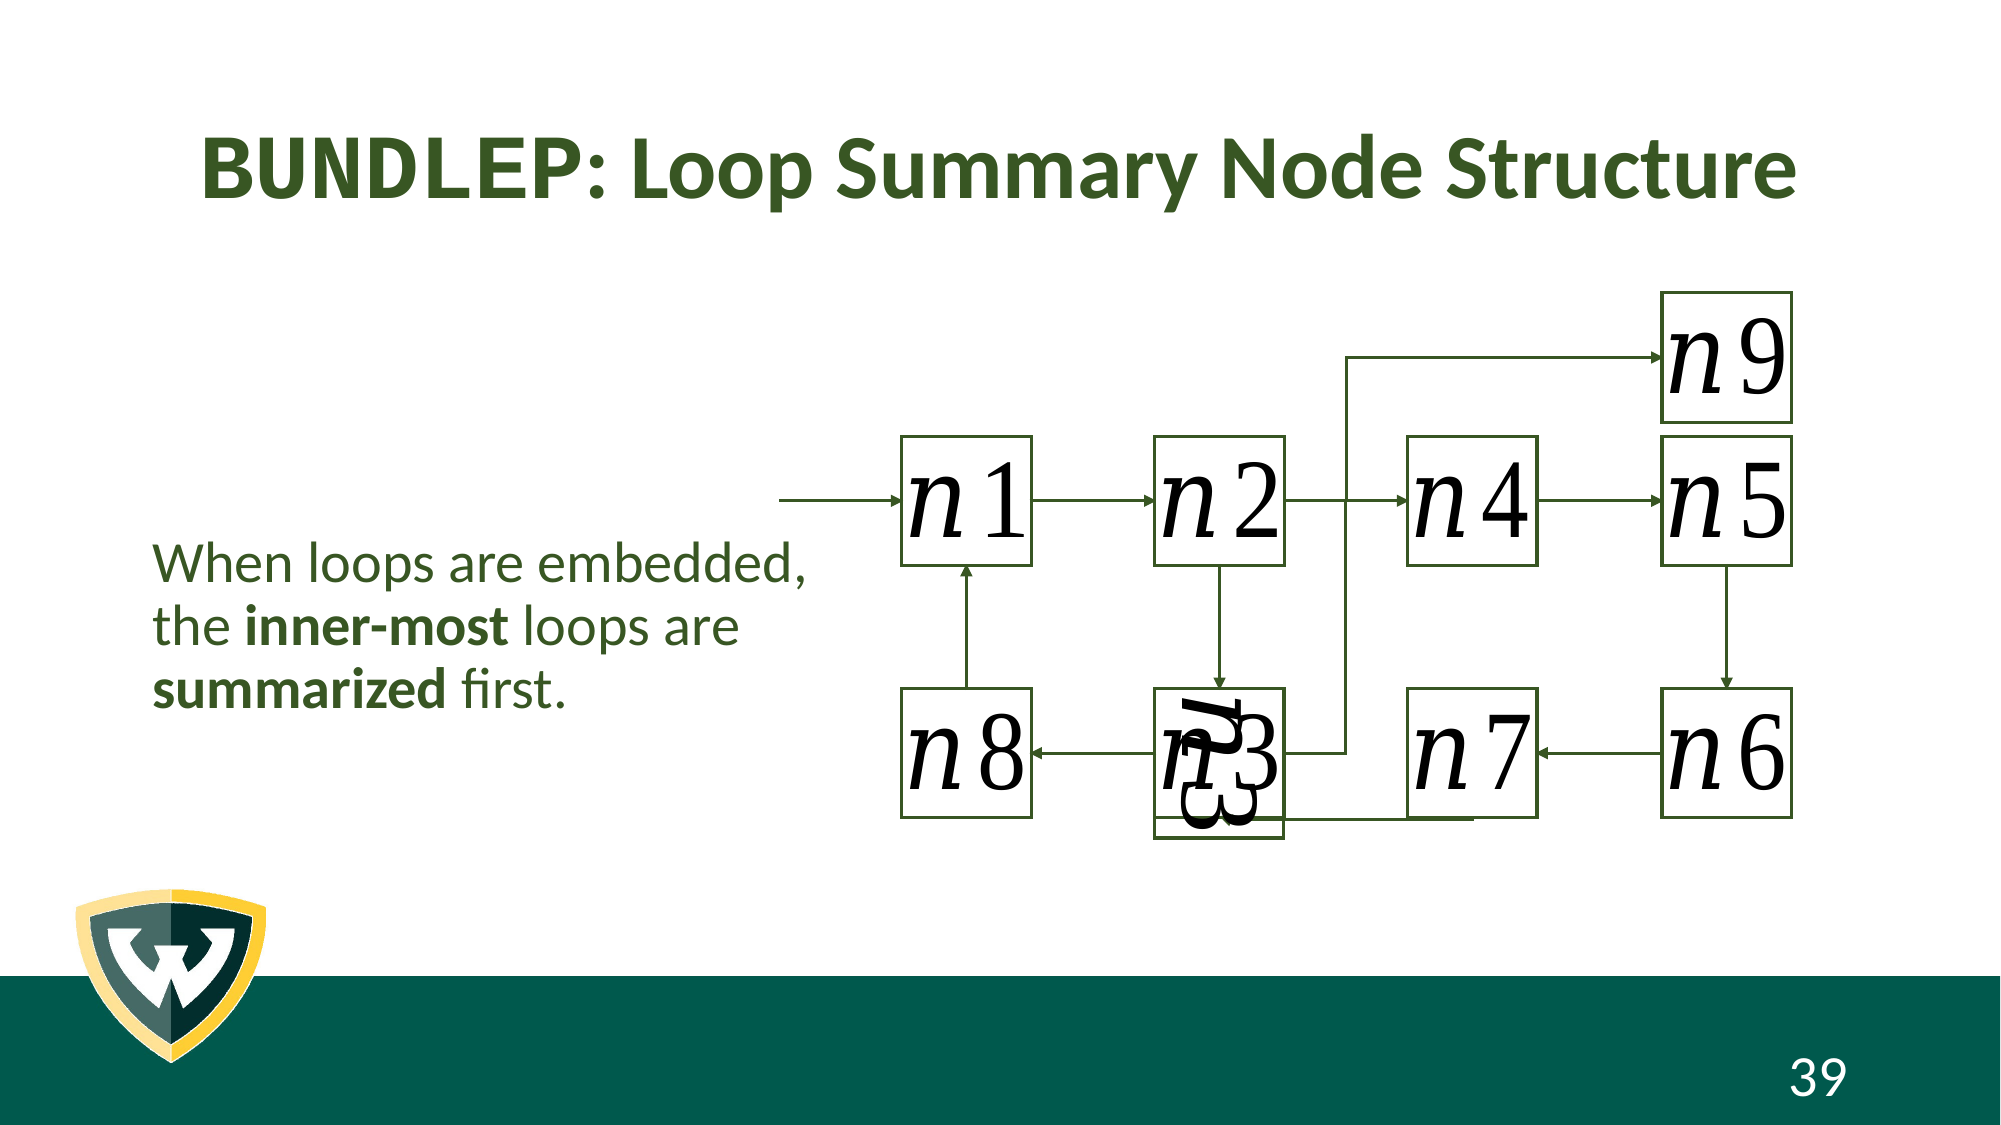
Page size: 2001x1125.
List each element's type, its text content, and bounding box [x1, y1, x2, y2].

picture [0, 0, 2001, 1125]
slide_number 39 [1412, 1042, 1863, 1103]
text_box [1156, 437, 1790, 817]
list When loops are embedded, the inner-most loops are summarized first. [137, 278, 825, 975]
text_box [1029, 357, 1664, 500]
title BUNDLEP: Loop Summary Node Structure [137, 59, 1863, 278]
